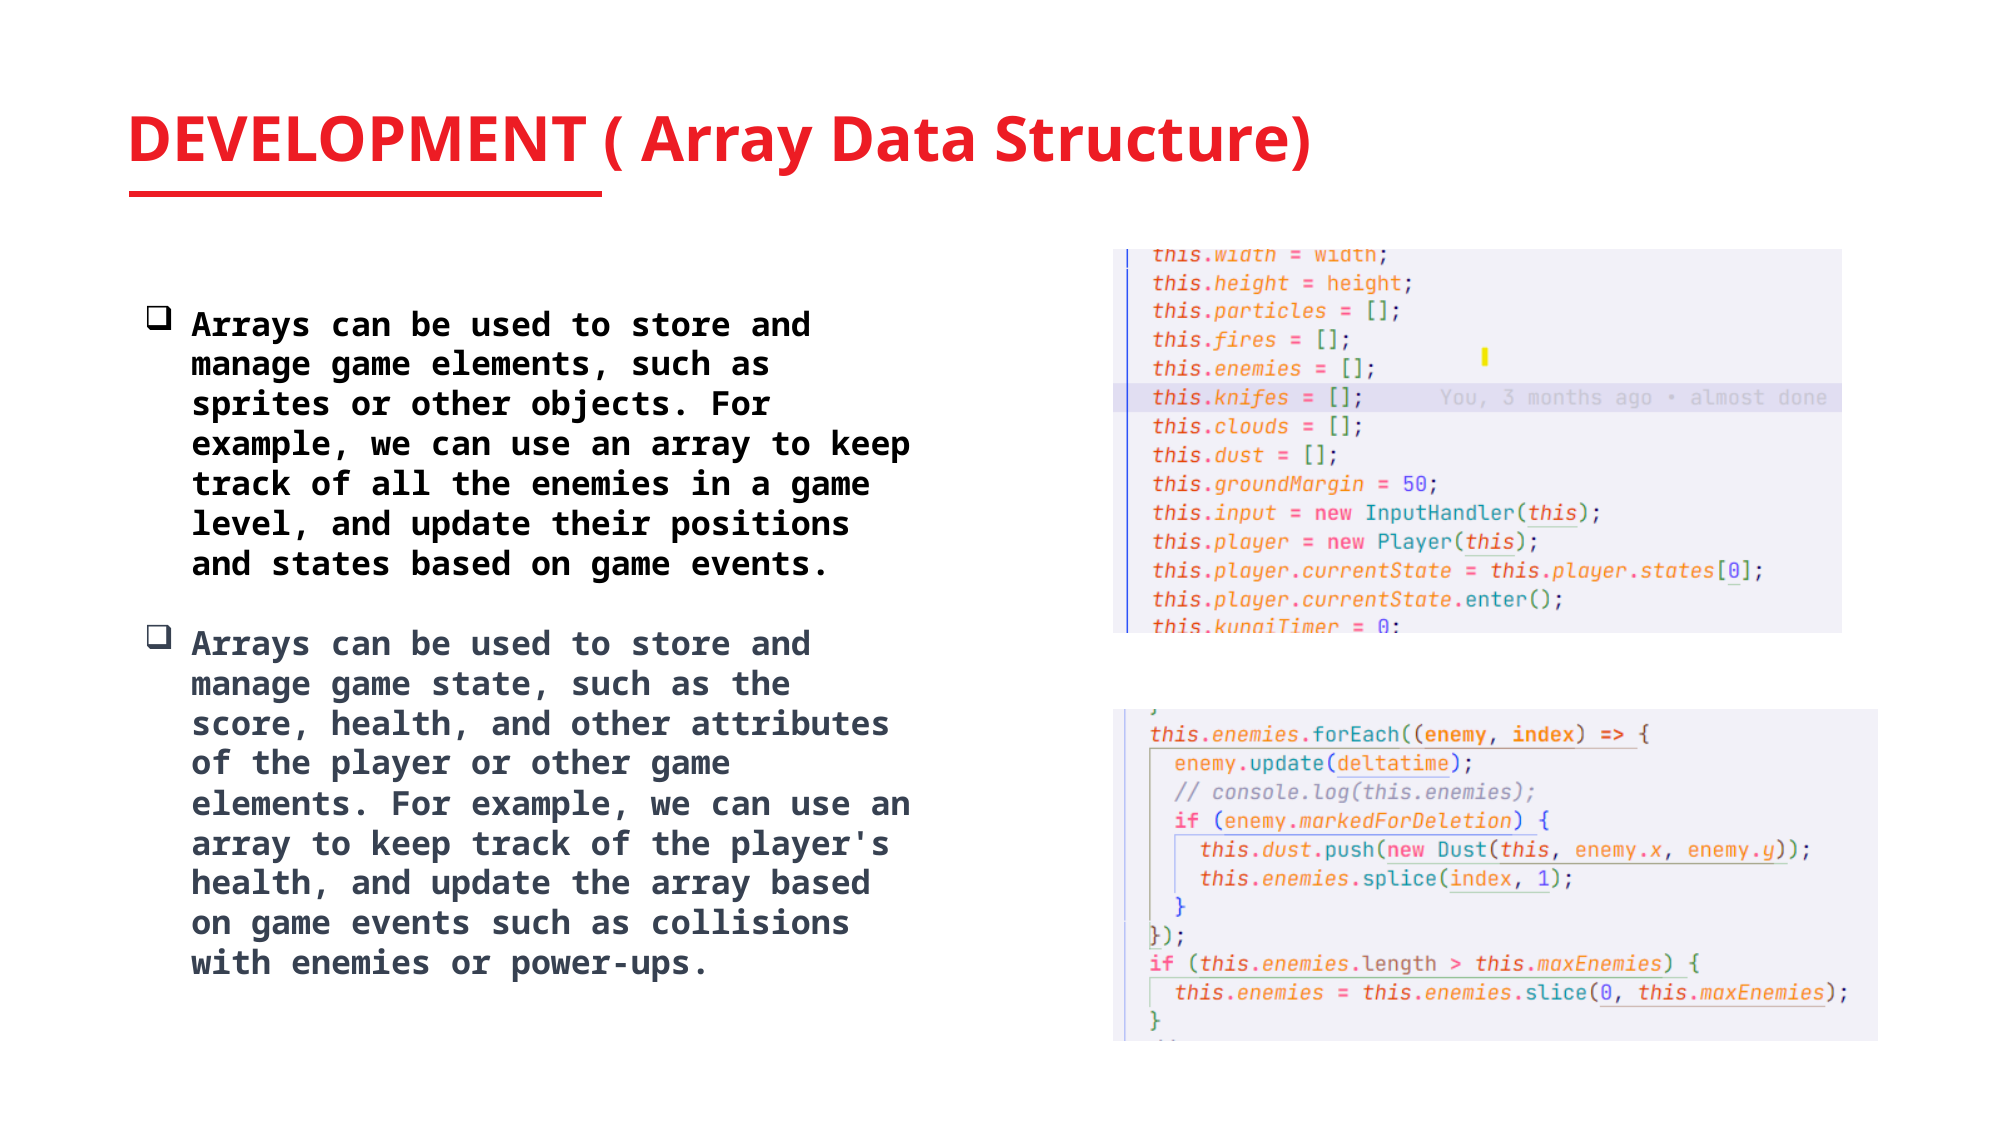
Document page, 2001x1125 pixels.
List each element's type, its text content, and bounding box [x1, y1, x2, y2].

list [1113, 249, 1842, 633]
title DEVELOPMENT ( Array Data Structure) [111, 32, 1869, 250]
text_box Arrays can be used to store and manage game elements, such as sprites or other objects. For example, we can use an array to keep track of all the enemies in a game level, and update their positions and states based on game events. Arrays can be used to store and manage game state, such as the score, health, and other attributes of the player or other game elements. For example, we can use an array to keep track of the player's health, and update the array based on game events such as collisions with enemies or power-ups. [129, 295, 941, 989]
picture [1113, 709, 1878, 1041]
